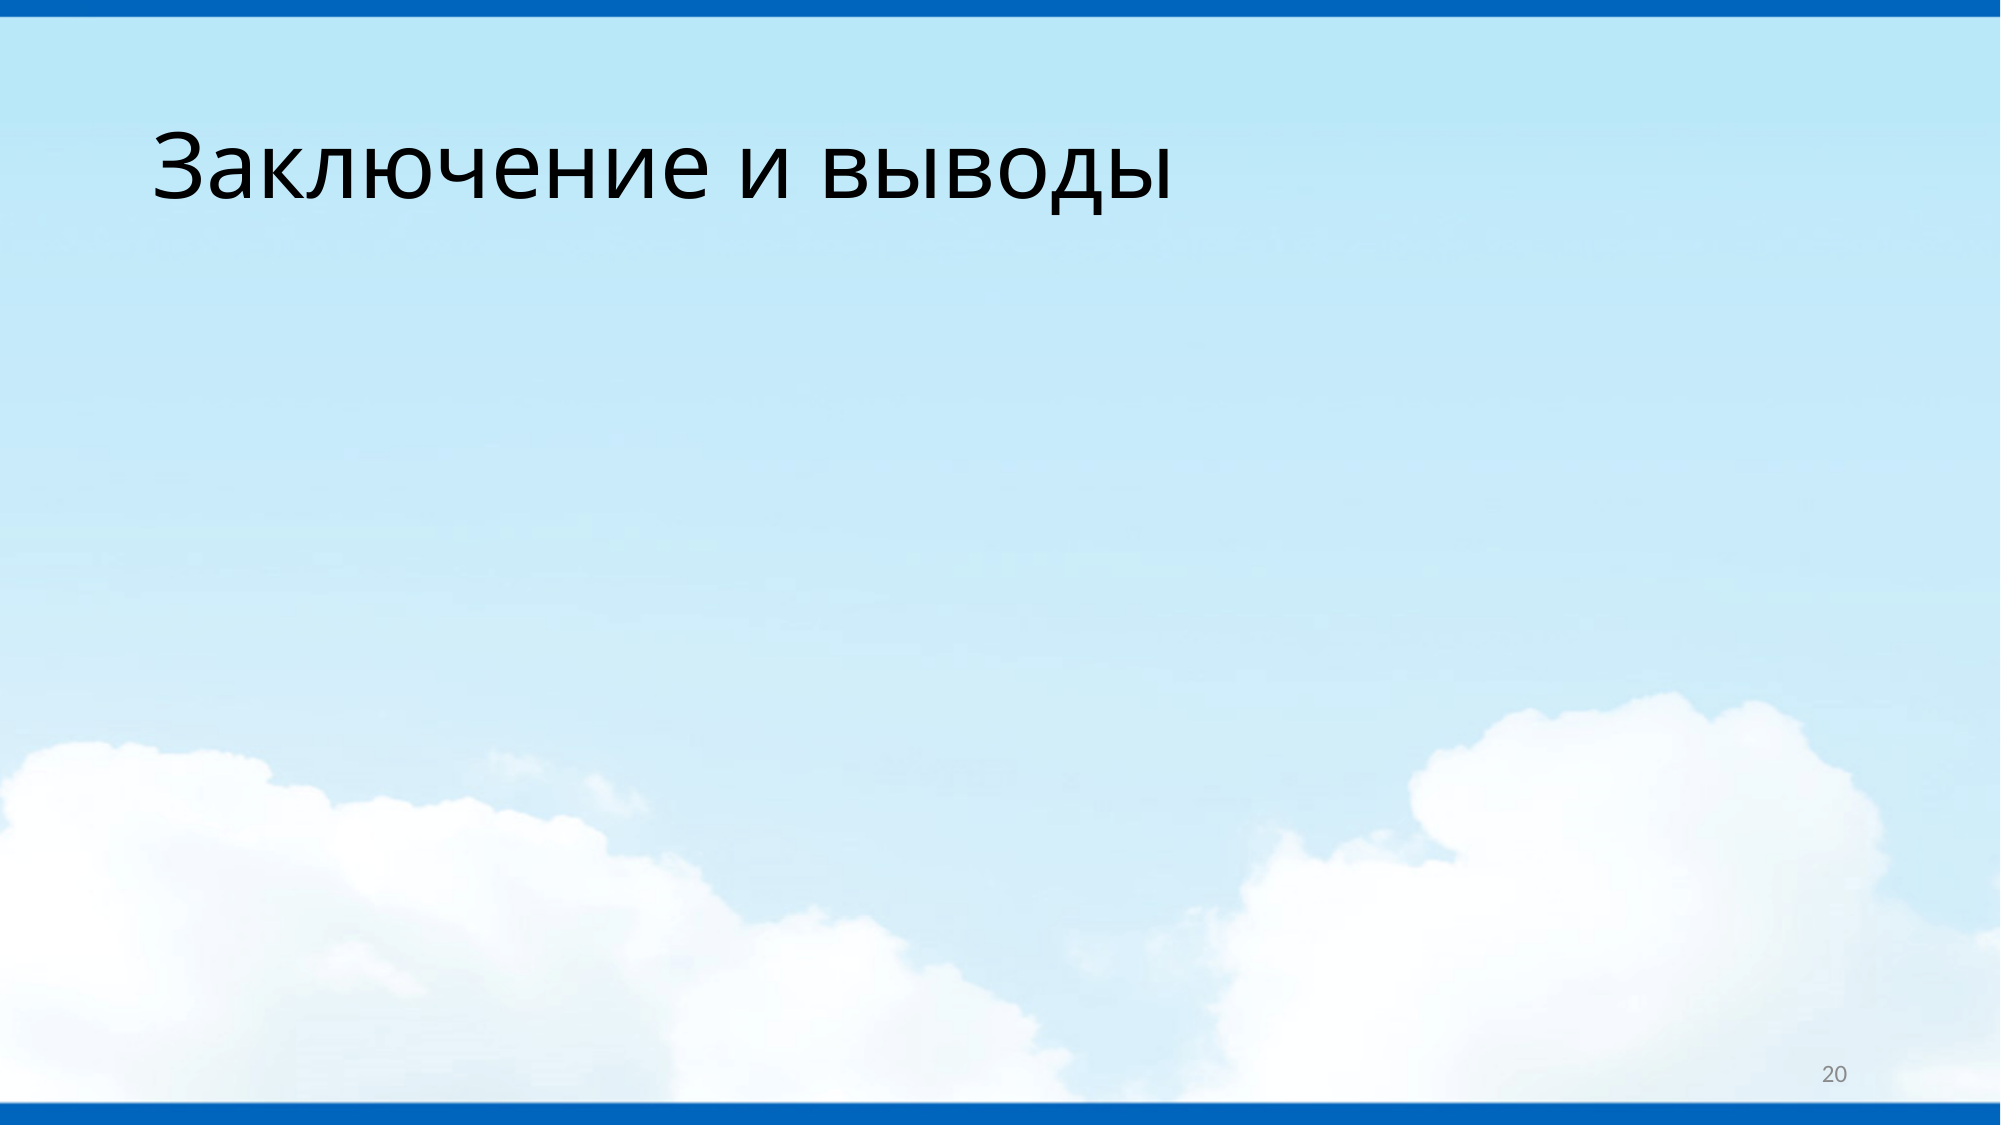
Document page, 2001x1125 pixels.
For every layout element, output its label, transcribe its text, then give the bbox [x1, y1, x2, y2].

title Заключение и выводы [137, 59, 1863, 278]
picture [0, 0, 2001, 1125]
slide_number 20 [1412, 1042, 1863, 1103]
